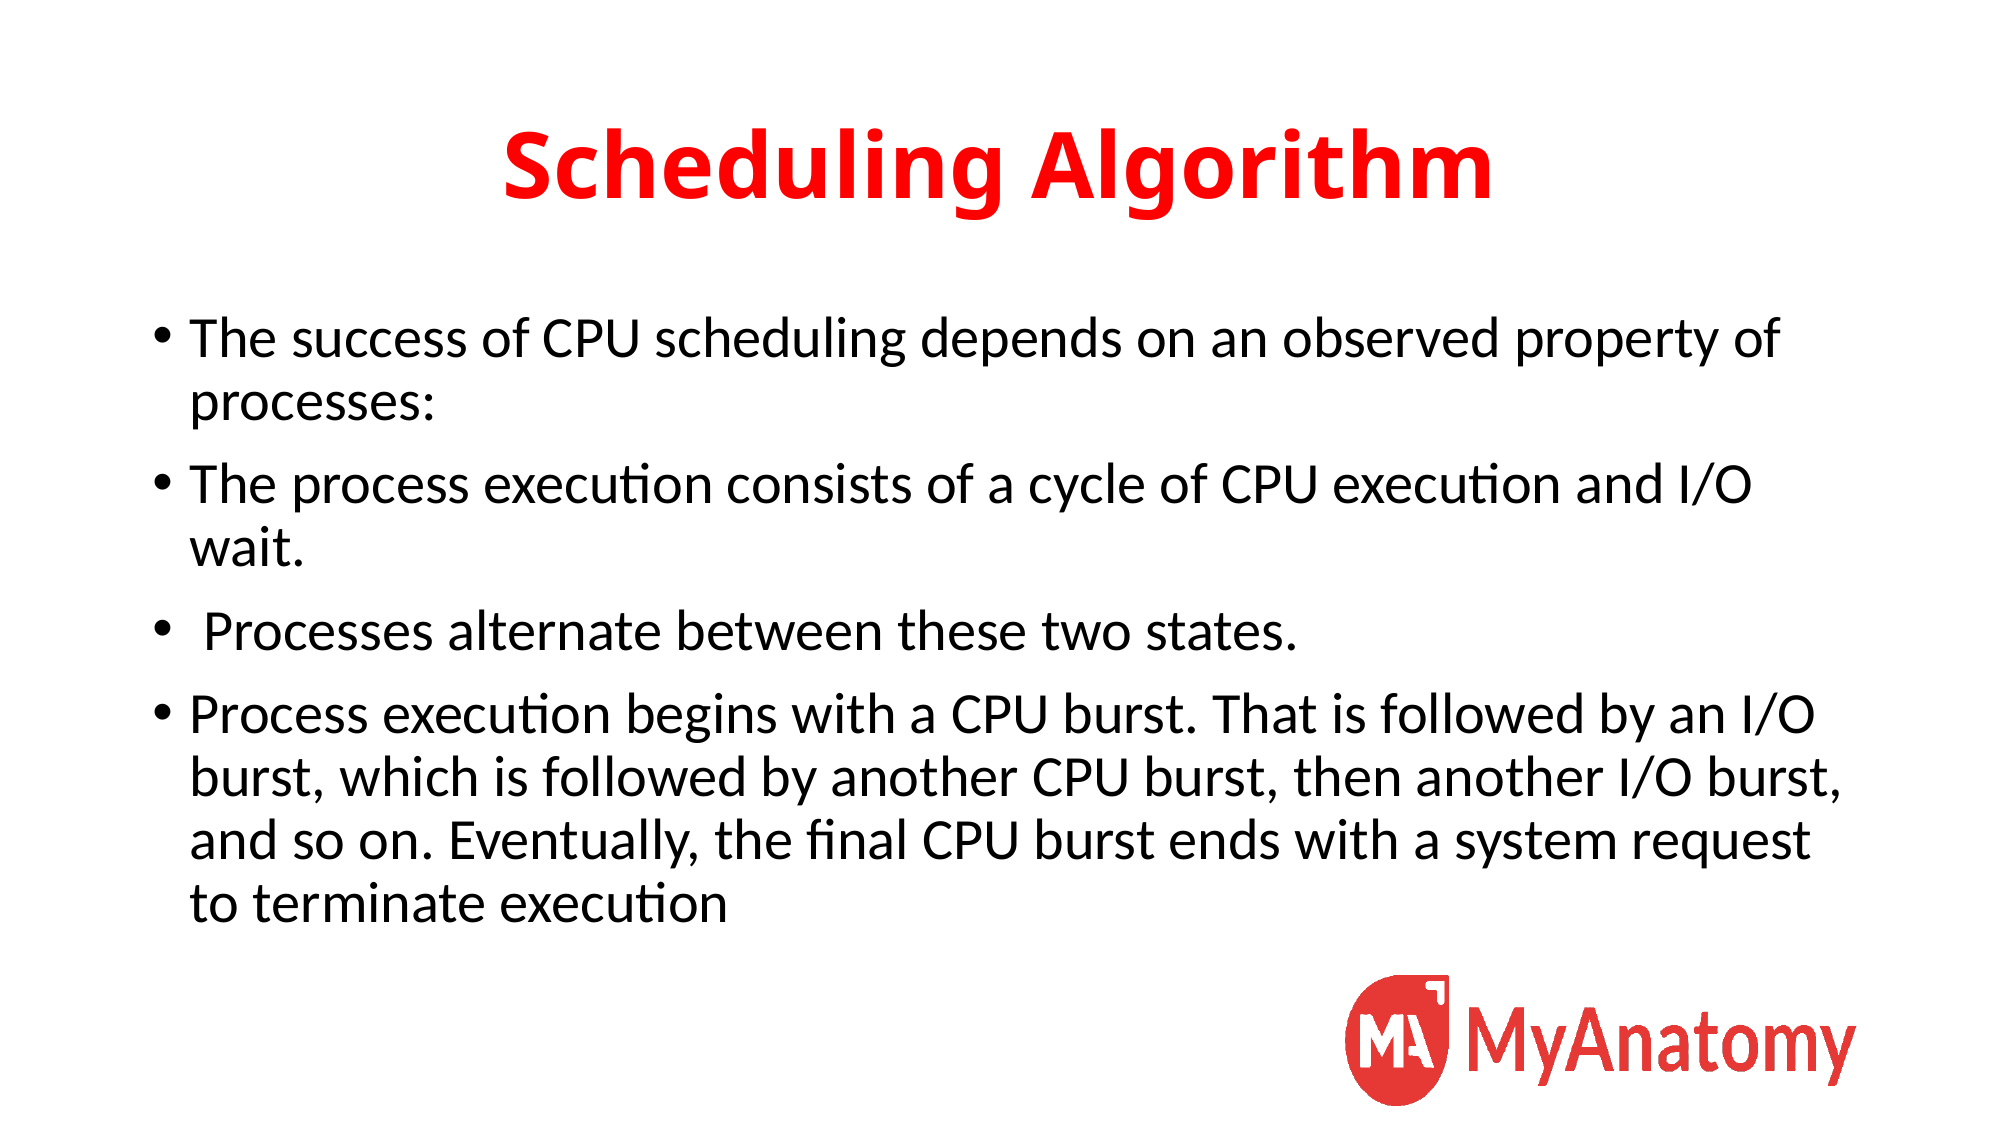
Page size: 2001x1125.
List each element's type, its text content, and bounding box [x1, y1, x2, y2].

title Scheduling Algorithm [137, 59, 1863, 278]
list The success of CPU scheduling depends on an observed property of processes: The process execution consists of a cycle of CPU execution and I/O wait. Processes alternate between these two states. Process execution begins with a CPU burst. That is followed by an I/O burst, which is followed by another CPU burst, then another I/O burst, and so on. Eventually, the final CPU burst ends with a system request to terminate execution [137, 299, 1863, 1014]
picture [1337, 1014, 1863, 1125]
